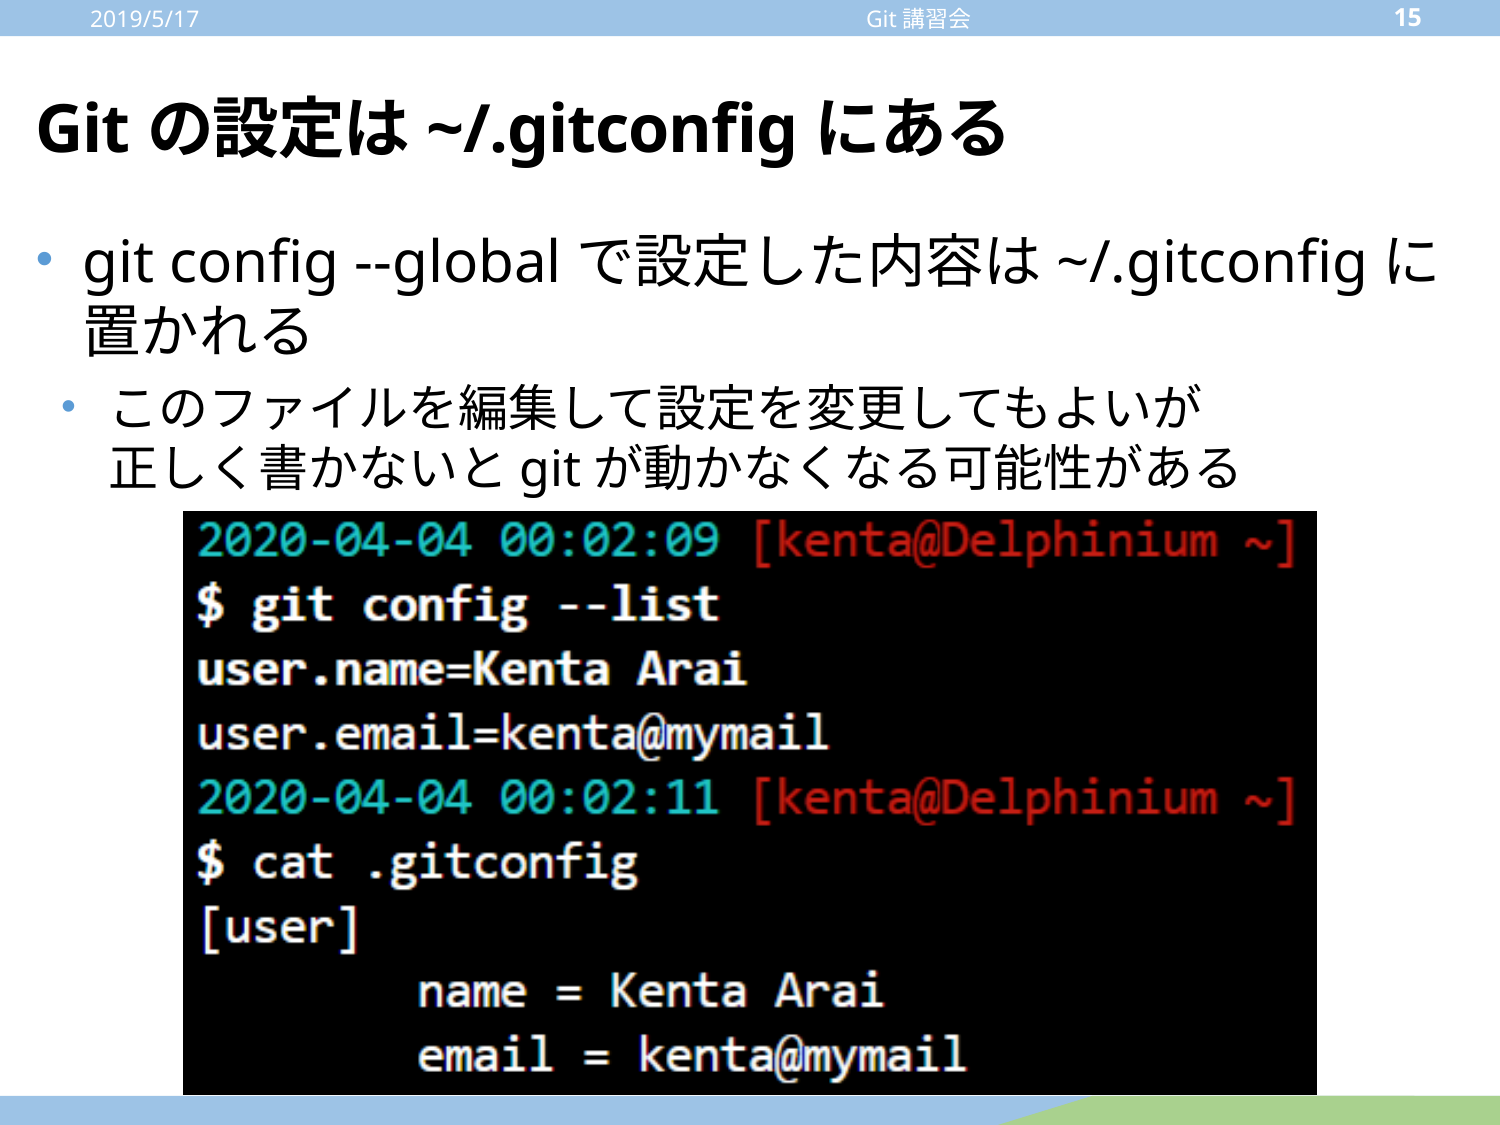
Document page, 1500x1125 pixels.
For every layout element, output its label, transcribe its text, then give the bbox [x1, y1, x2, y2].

list git config --globalで設定した内容は~/.gitconfigに置かれる このファイルを編集して設定を変更してもよいが 正しく書かないとgitが動かなくなる可能性がある [20, 216, 1483, 1063]
slide_number 15 [1320, 0, 1496, 36]
title Gitの設定は~/.gitconfigにある [20, 68, 1483, 184]
footer Git講習会 [517, 0, 1321, 37]
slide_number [75, 0, 471, 36]
picture [182, 511, 1318, 1096]
